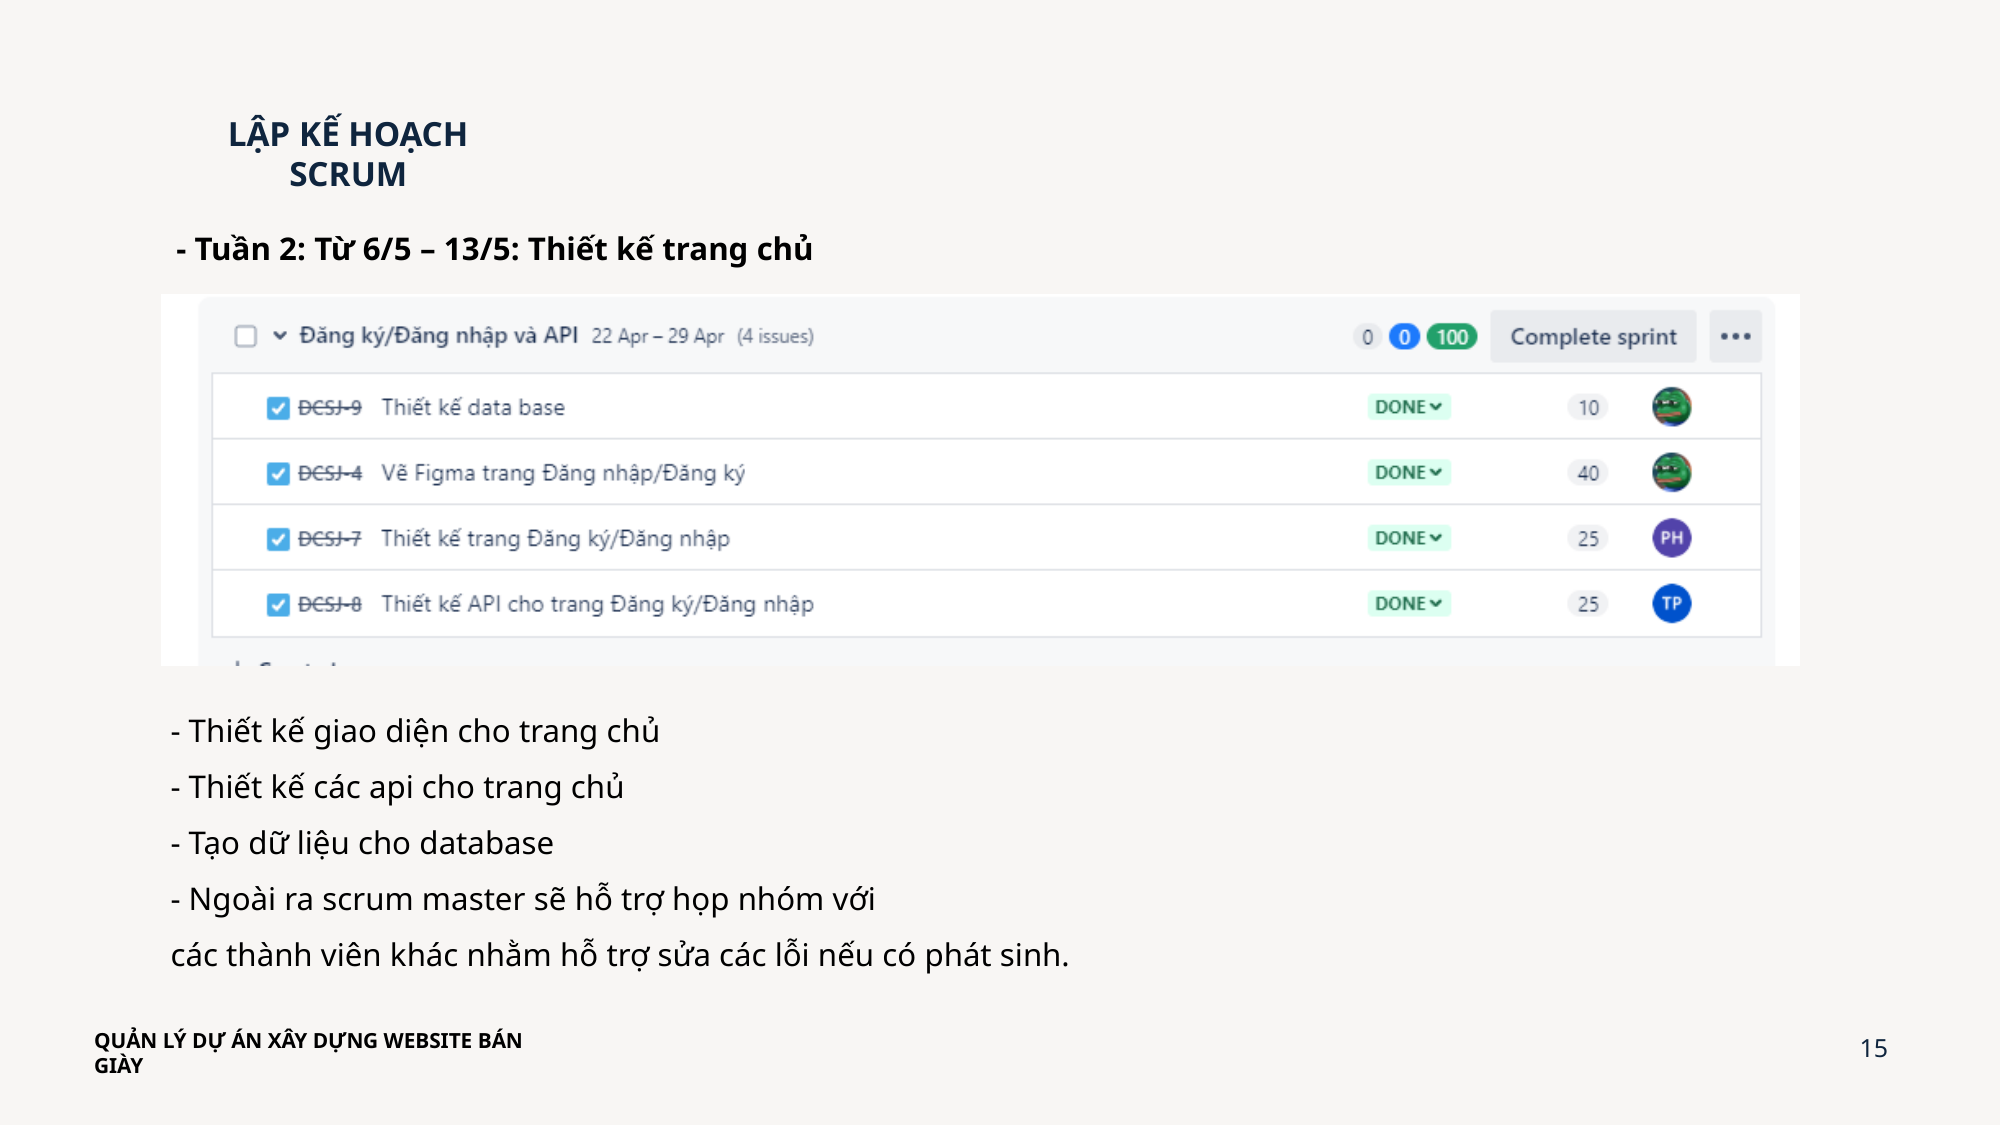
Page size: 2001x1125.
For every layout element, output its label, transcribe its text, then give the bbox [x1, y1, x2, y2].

text_box LẬP KẾ HOẠCH SCRUM [152, 80, 545, 227]
text_box - Tuần 2: Từ 6/5 – 13/5: Thiết kế trang chủ [161, 202, 1162, 274]
picture [161, 294, 1800, 666]
slide_number 15 [1836, 1020, 1912, 1080]
text_box QUẢN LÝ DỰ ÁN XÂY DỰNG WEBSITE BÁN GIÀY [79, 1019, 584, 1080]
text_box - Thiết kế giao diện cho trang chủ - Thiết kế các api cho trang chủ - Tạo dữ liệu cho database - Ngoài ra scrum master sẽ hỗ trợ họp nhóm với các thành viên khác nhằm hỗ trợ sửa các lỗi nếu có phát sinh. [155, 684, 1845, 981]
